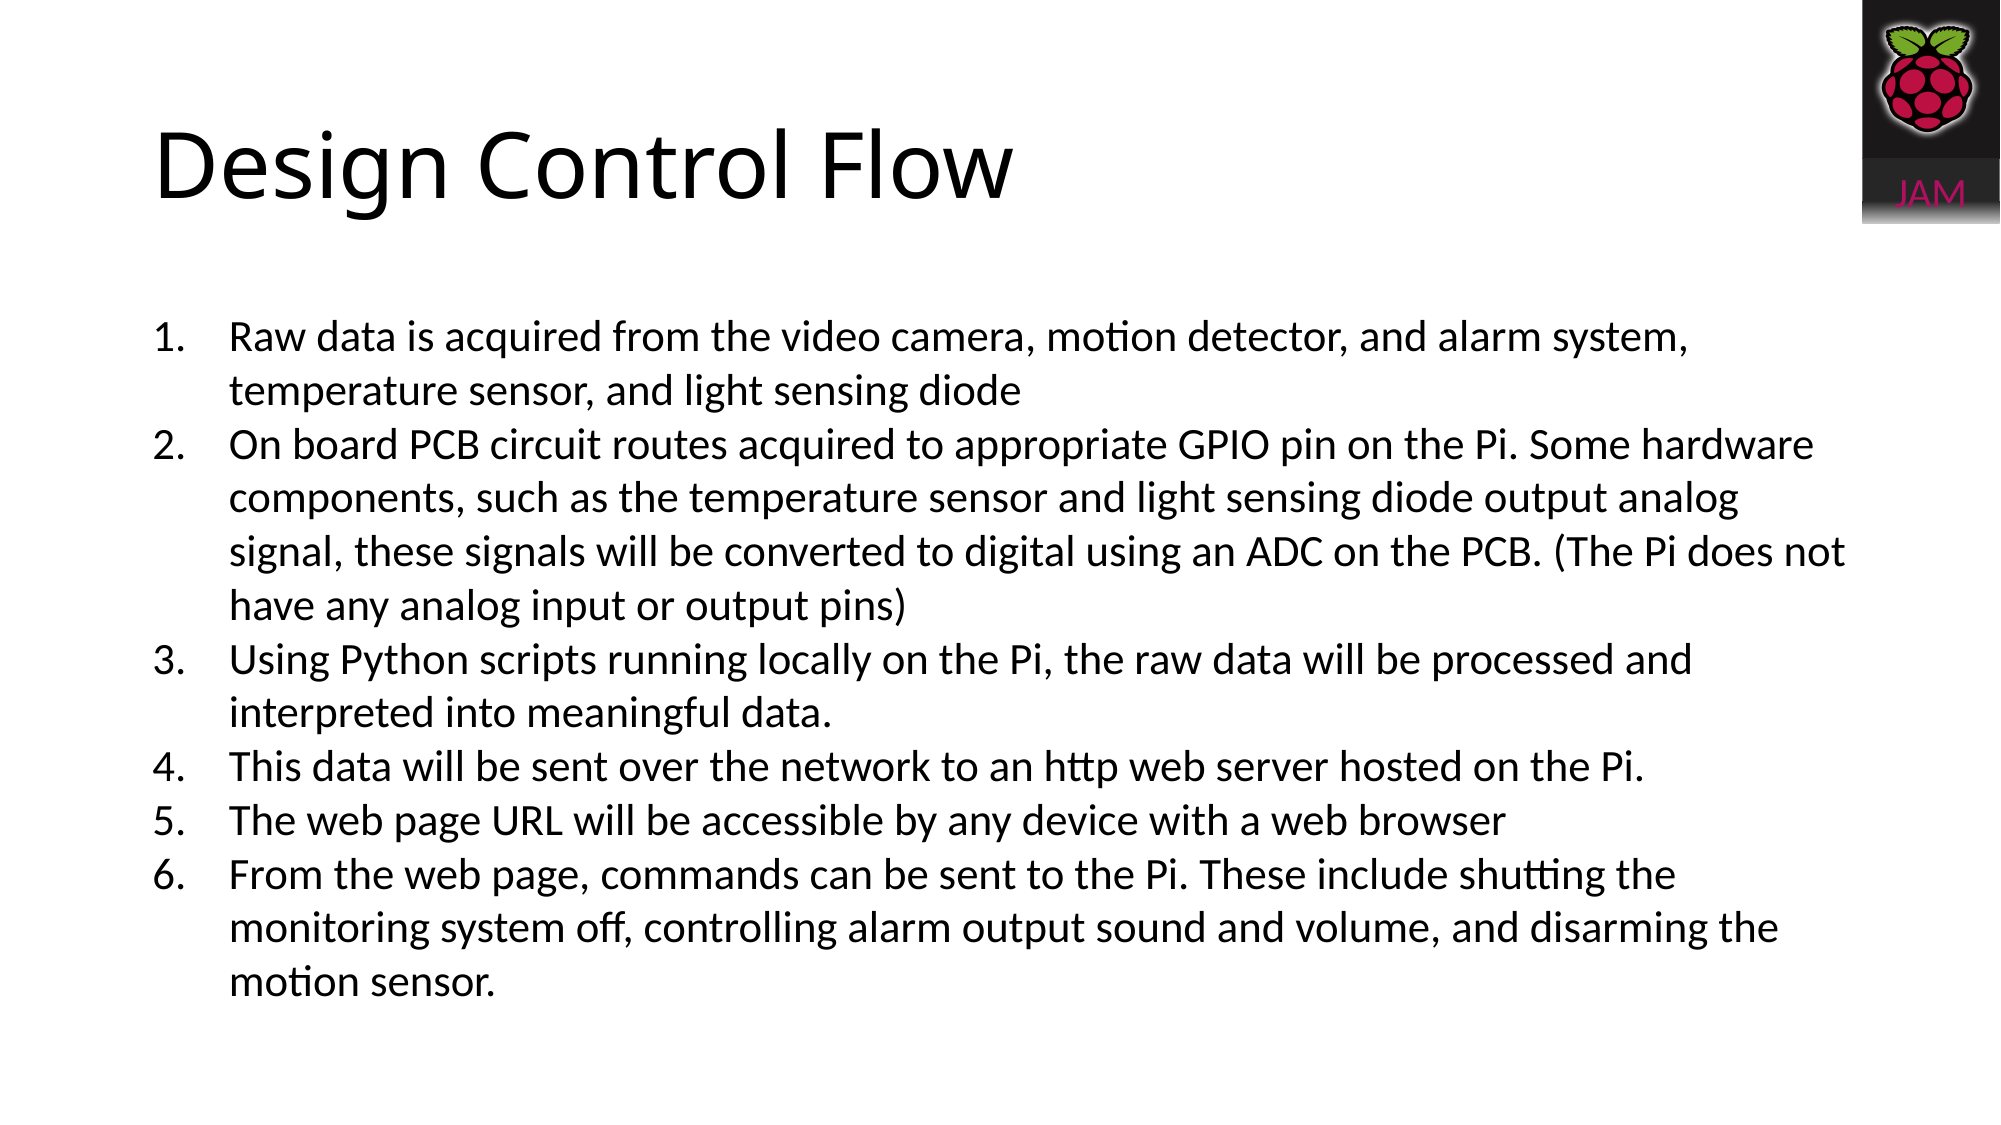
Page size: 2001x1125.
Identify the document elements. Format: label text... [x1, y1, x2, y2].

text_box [1862, 0, 2000, 225]
list Raw data is acquired from the video camera, motion detector, and alarm system, temperature sensor, and light sensing diode On board PCB circuit routes acquired to appropriate GPIO pin on the Pi. Some hardware components, such as the temperature sensor and light sensing diode output analog signal, these signals will be converted to digital using an ADC on the PCB. (The Pi does not have any analog input or output pins) Using Python scripts running locally on the Pi, the raw data will be processed and interpreted into meaningful data. This data will be sent over the network to an http web server hosted on the Pi. The web page URL will be accessible by any device with a web browser From the web page, commands can be sent to the Pi. These include shutting the monitoring system off, controlling alarm output sound and volume, and disarming the motion sensor. [137, 299, 1863, 1014]
title Design Control Flow [137, 59, 1863, 278]
